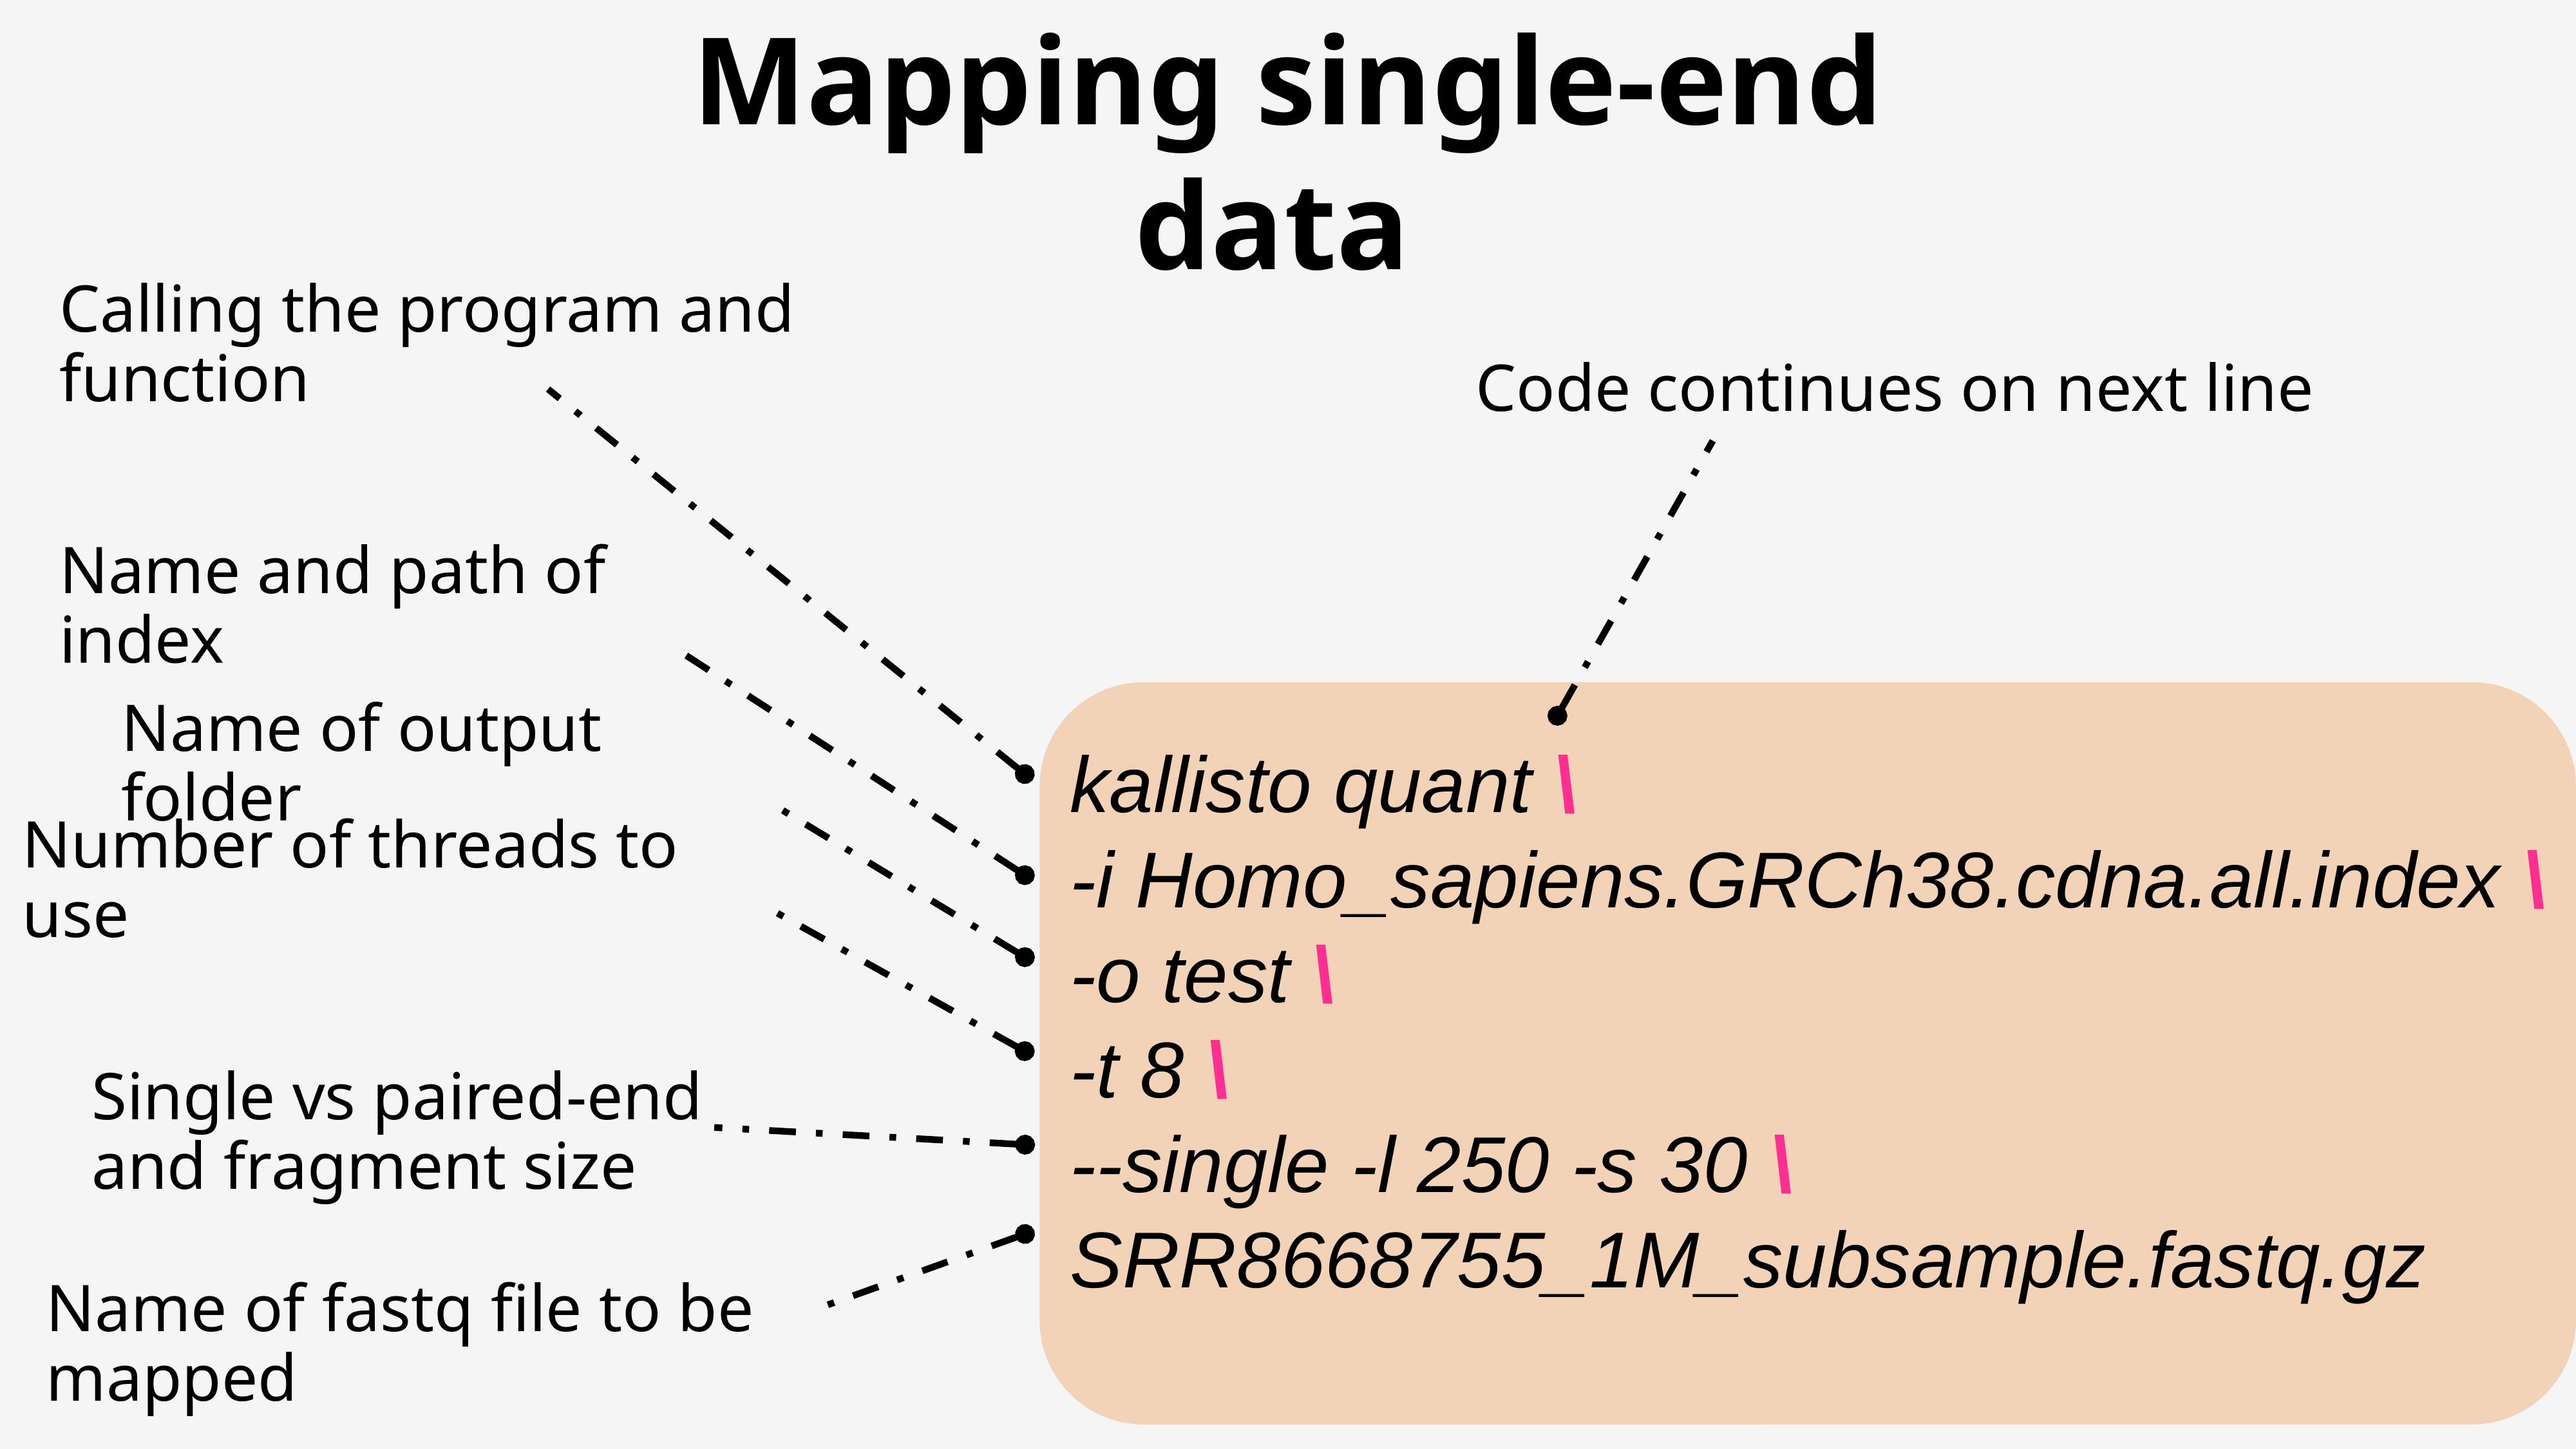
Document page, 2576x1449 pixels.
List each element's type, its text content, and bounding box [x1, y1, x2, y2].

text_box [16, 838, 1025, 1052]
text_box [53, 303, 1025, 564]
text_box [1350, 401, 1713, 716]
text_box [41, 1233, 1025, 1388]
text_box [86, 1056, 1025, 1211]
text_box [1560, 682, 2557, 726]
text_box Mapping single-end data [555, 0, 2021, 301]
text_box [53, 564, 1025, 837]
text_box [115, 722, 1025, 838]
text_box [1084, 1406, 2532, 1425]
text_box Code continues on next line [1470, 350, 2427, 431]
text_box kallisto quant \ -i Homo_sapiens.GRCh38.cdna.all.index \ -o test \ -t 8 \ --single -l 250 -s 30 \ SRR8668755_1M_subsample.fastq.gz [921, 726, 2576, 1406]
text_box [1059, 682, 1555, 726]
